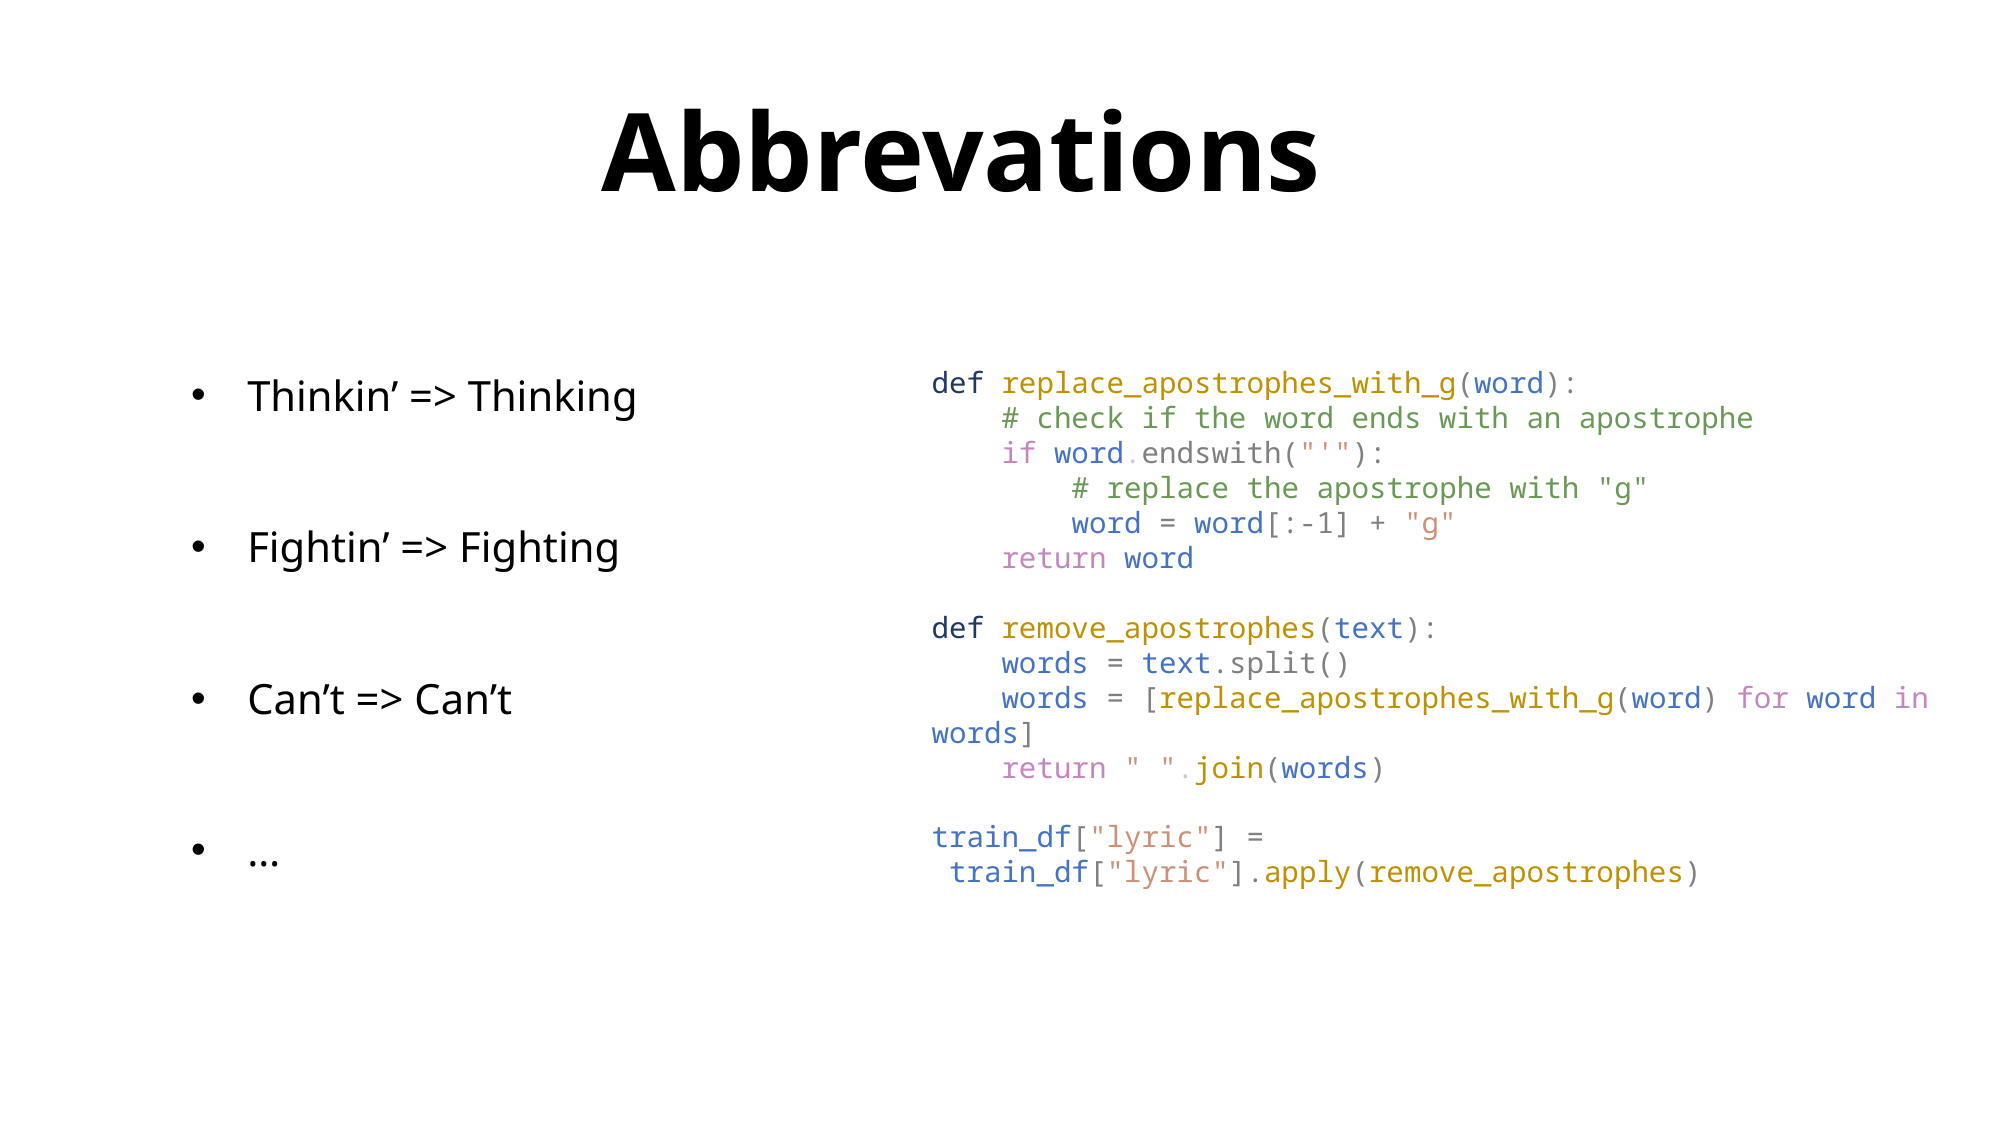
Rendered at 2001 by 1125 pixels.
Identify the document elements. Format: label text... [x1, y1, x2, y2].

subtitle Thinkin’ => Thinking Fightin’ => Fighting Can’t => Can’t … [175, 356, 784, 629]
title Abbrevations [211, 40, 1712, 223]
text_box def replace_apostrophes_with_g(word): # check if the word ends with an apostrophe if word.endswith("'"): # replace the apostrophe with "g" word = word[:-1] + "g" return word def remove_apostrophes(text): words = text.split() words = [replace_apostrophes_with_g(word) for word in words] return " ".join(words) train_df["lyric"] = train_df["lyric"].apply(remove_apostrophes) [916, 356, 2000, 897]
